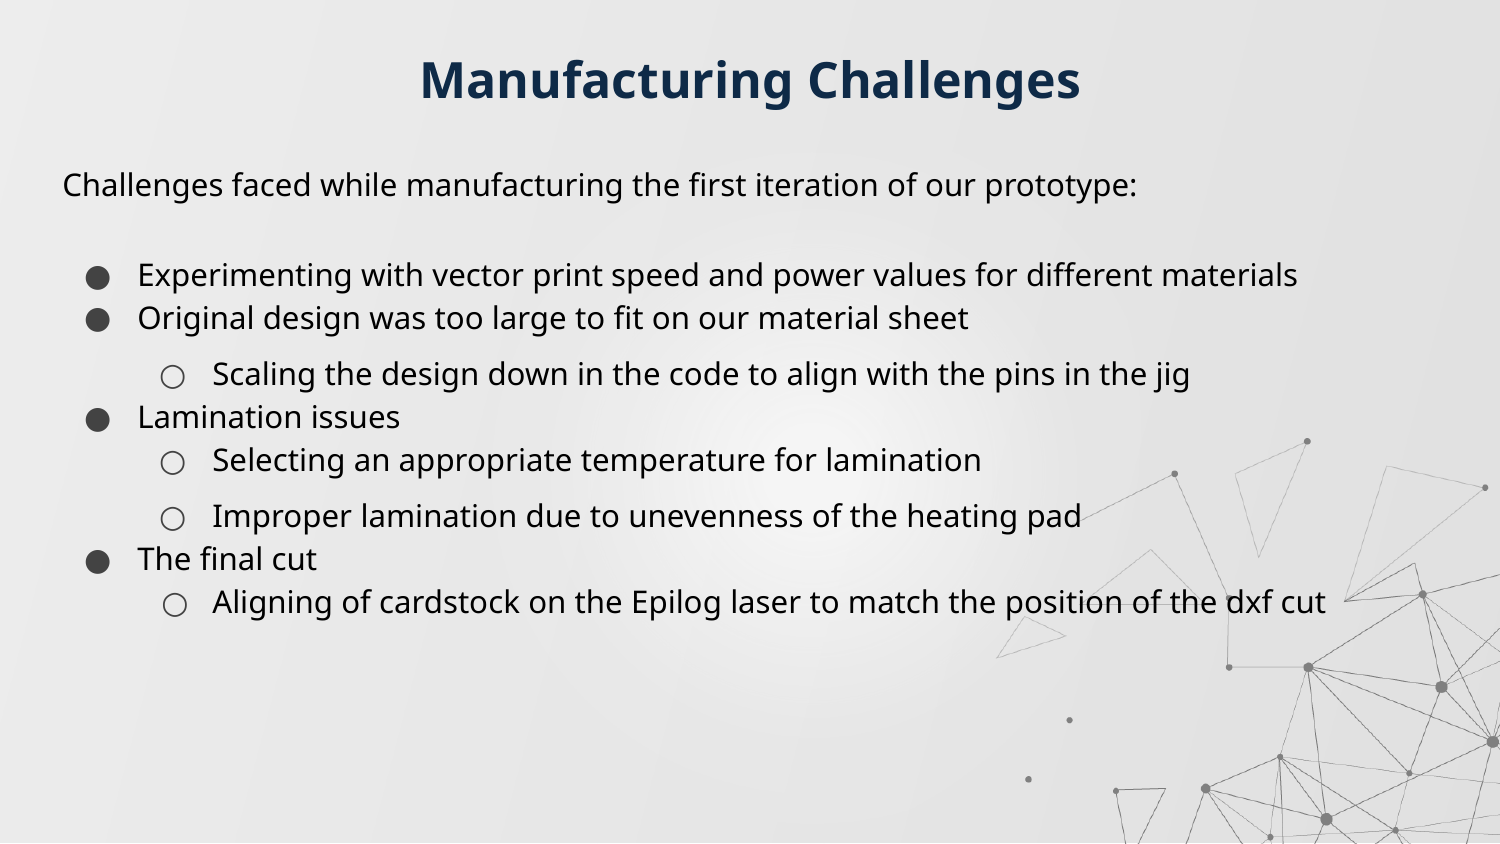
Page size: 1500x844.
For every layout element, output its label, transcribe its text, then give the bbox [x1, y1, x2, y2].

picture [0, 0, 1500, 844]
list Challenges faced while manufacturing the first iteration of our prototype: Experimenting with vector print speed and power values for different materials Original design was too large to fit on our material sheet Scaling the design down in the code to align with the pins in the jig Lamination issues Selecting an appropriate temperature for lamination Improper lamination due to unevenness of the heating pad The final cut Aligning of cardstock on the Epilog laser to match the position of the dxf cut [47, 145, 1409, 721]
title Manufacturing Challenges [322, 33, 1178, 134]
